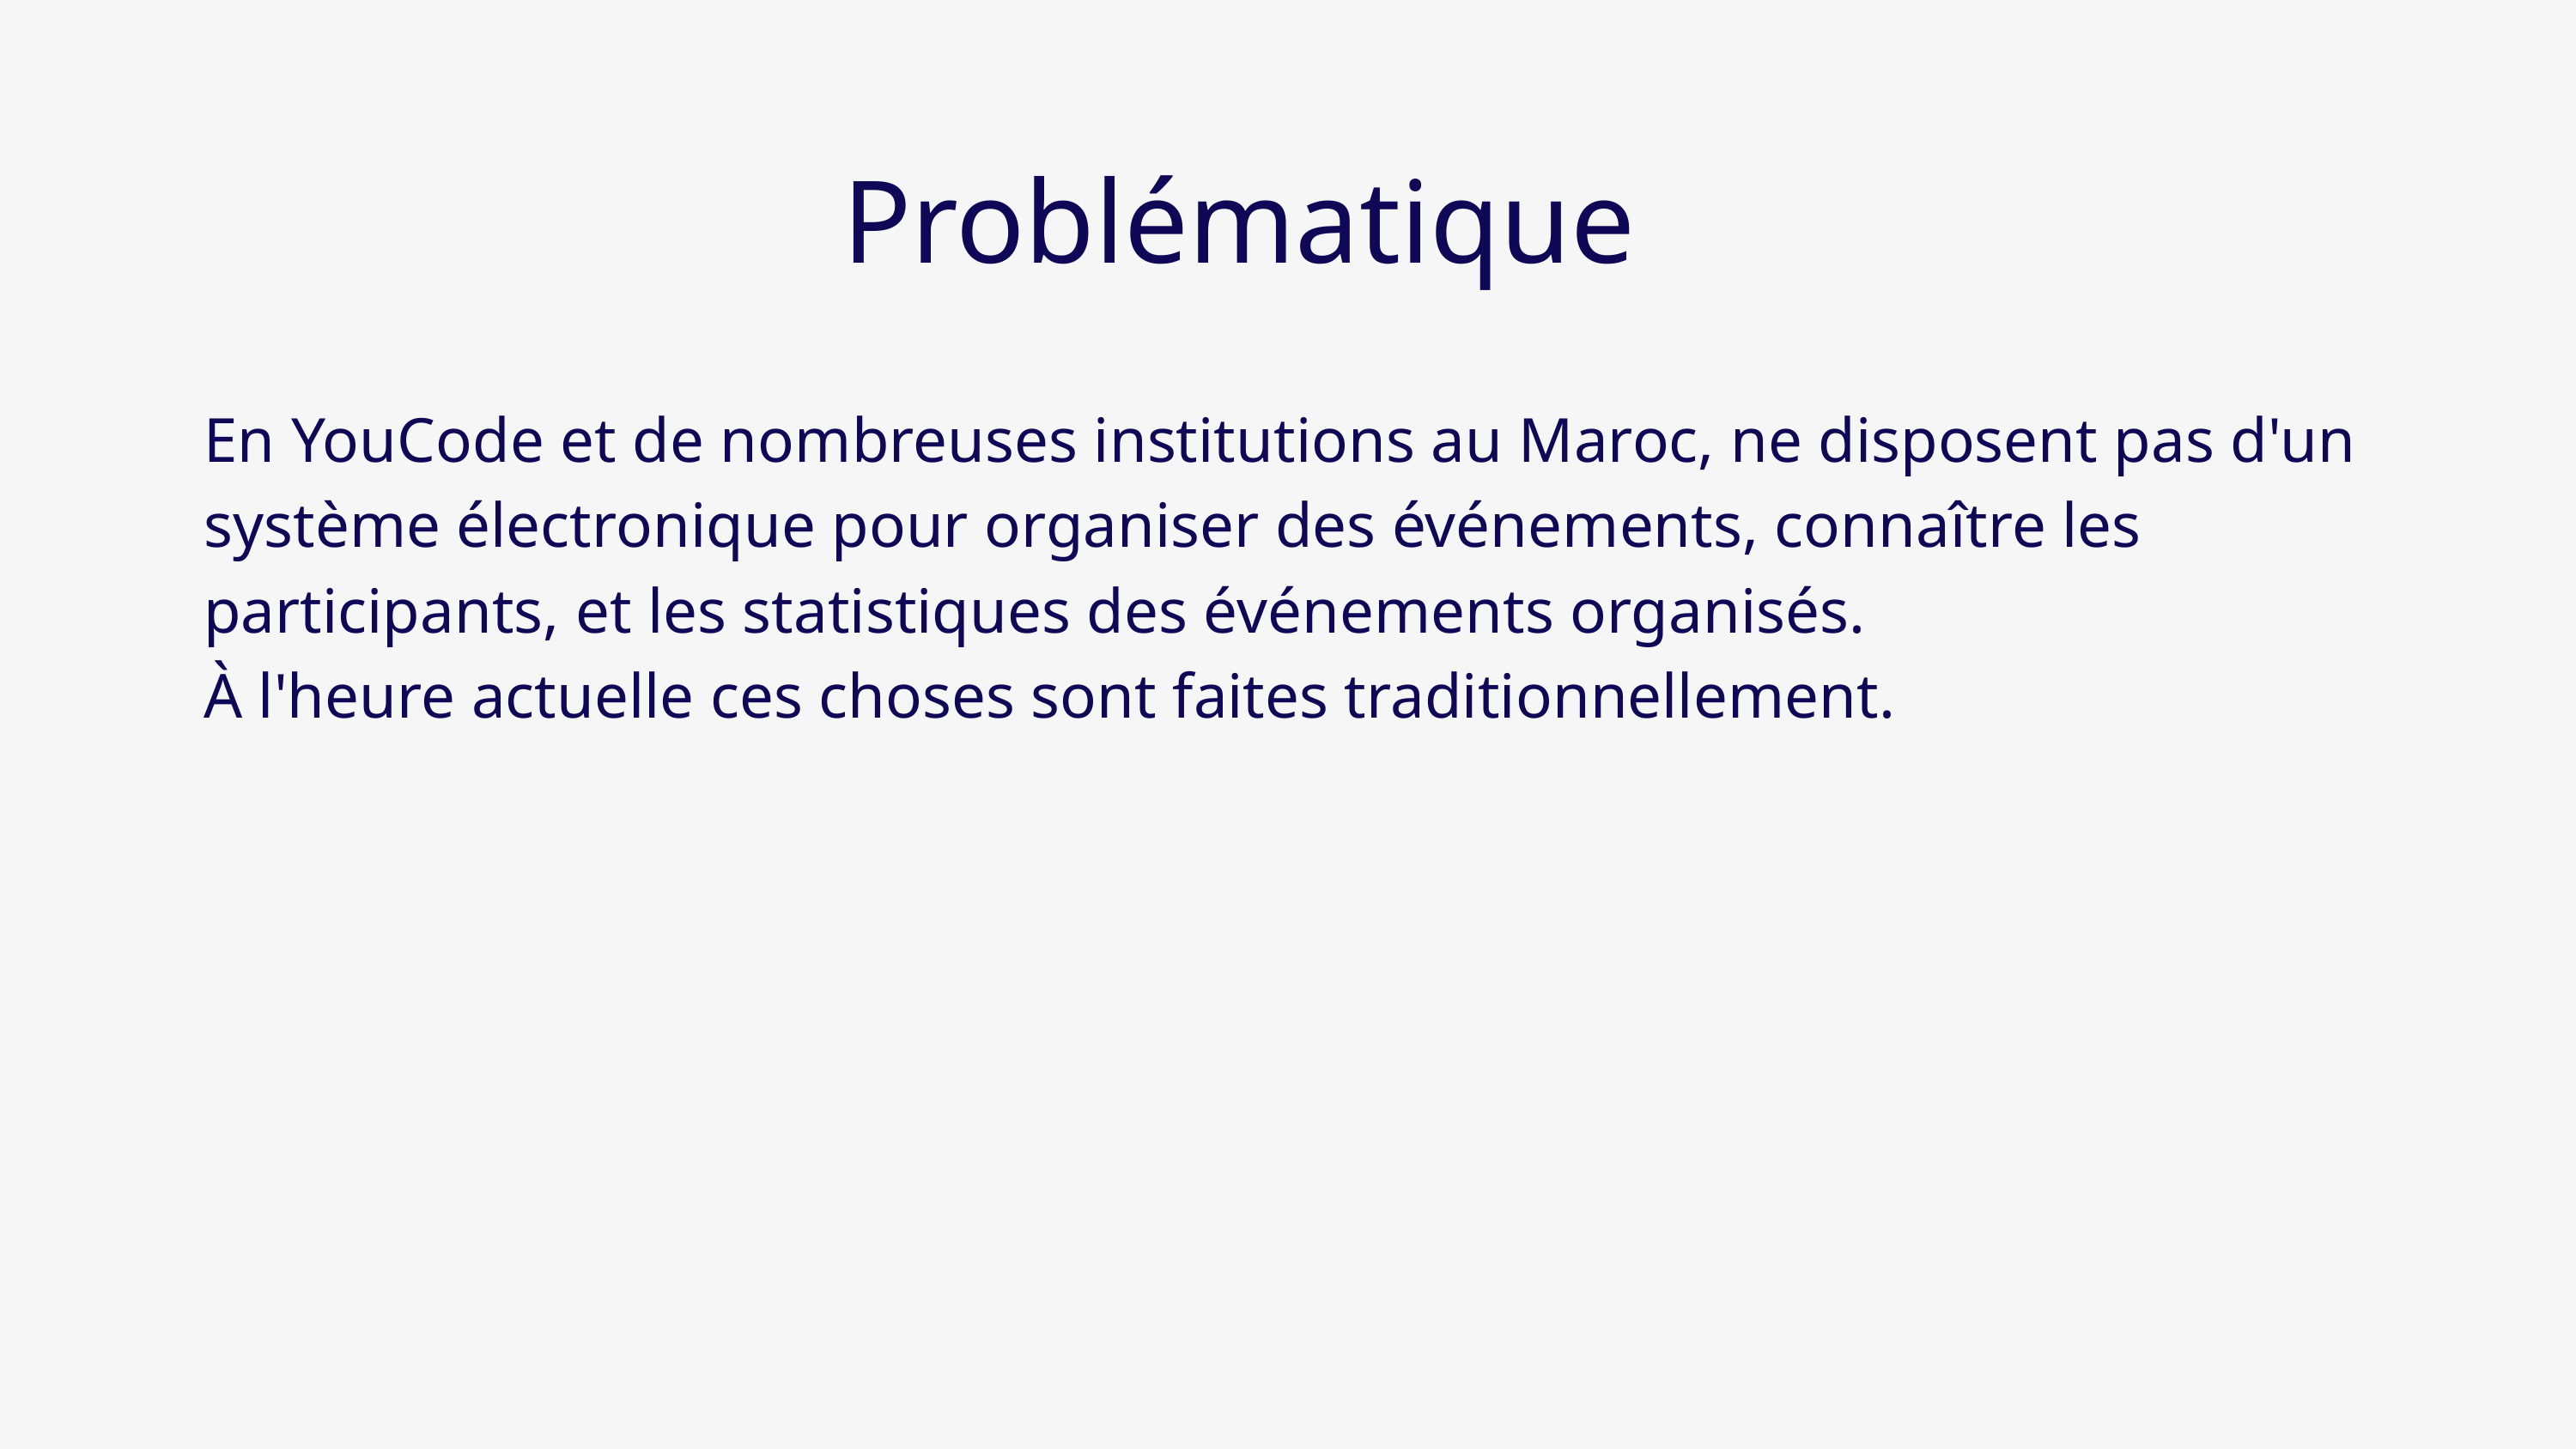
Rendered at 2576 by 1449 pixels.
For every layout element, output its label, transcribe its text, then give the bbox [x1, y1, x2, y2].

text_box En YouCode et de nombreuses institutions au Maroc, ne disposent pas d'un système électronique pour organiser des événements, connaître les participants, et les statistiques des événements organisés. À l'heure actuelle ces choses sont faites traditionnellement. [204, 389, 2368, 816]
text_box Problématique [379, 125, 2099, 286]
